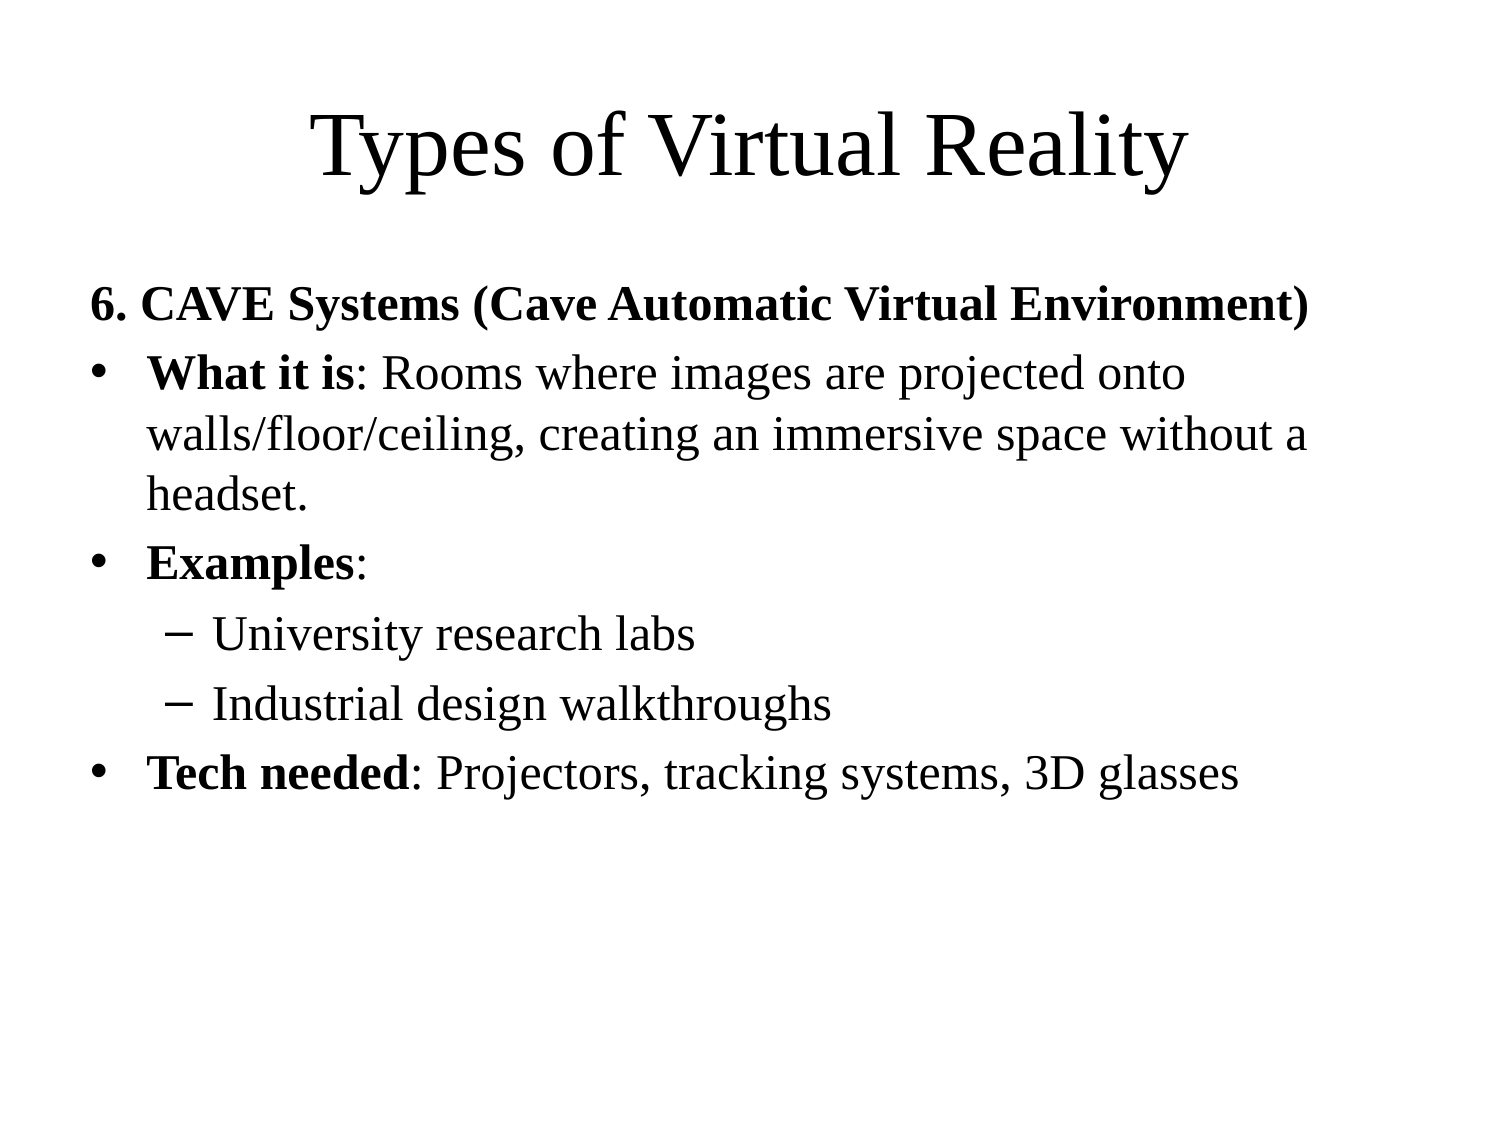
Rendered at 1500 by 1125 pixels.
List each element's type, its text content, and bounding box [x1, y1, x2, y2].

title Types of Virtual Reality [75, 45, 1425, 233]
list 6. CAVE Systems (Cave Automatic Virtual Environment) What it is: Rooms where images are projected onto walls/floor/ceiling, creating an immersive space without a headset. Examples: University research labs Industrial design walkthroughs Tech needed: Projectors, tracking systems, 3D glasses [75, 262, 1425, 1005]
